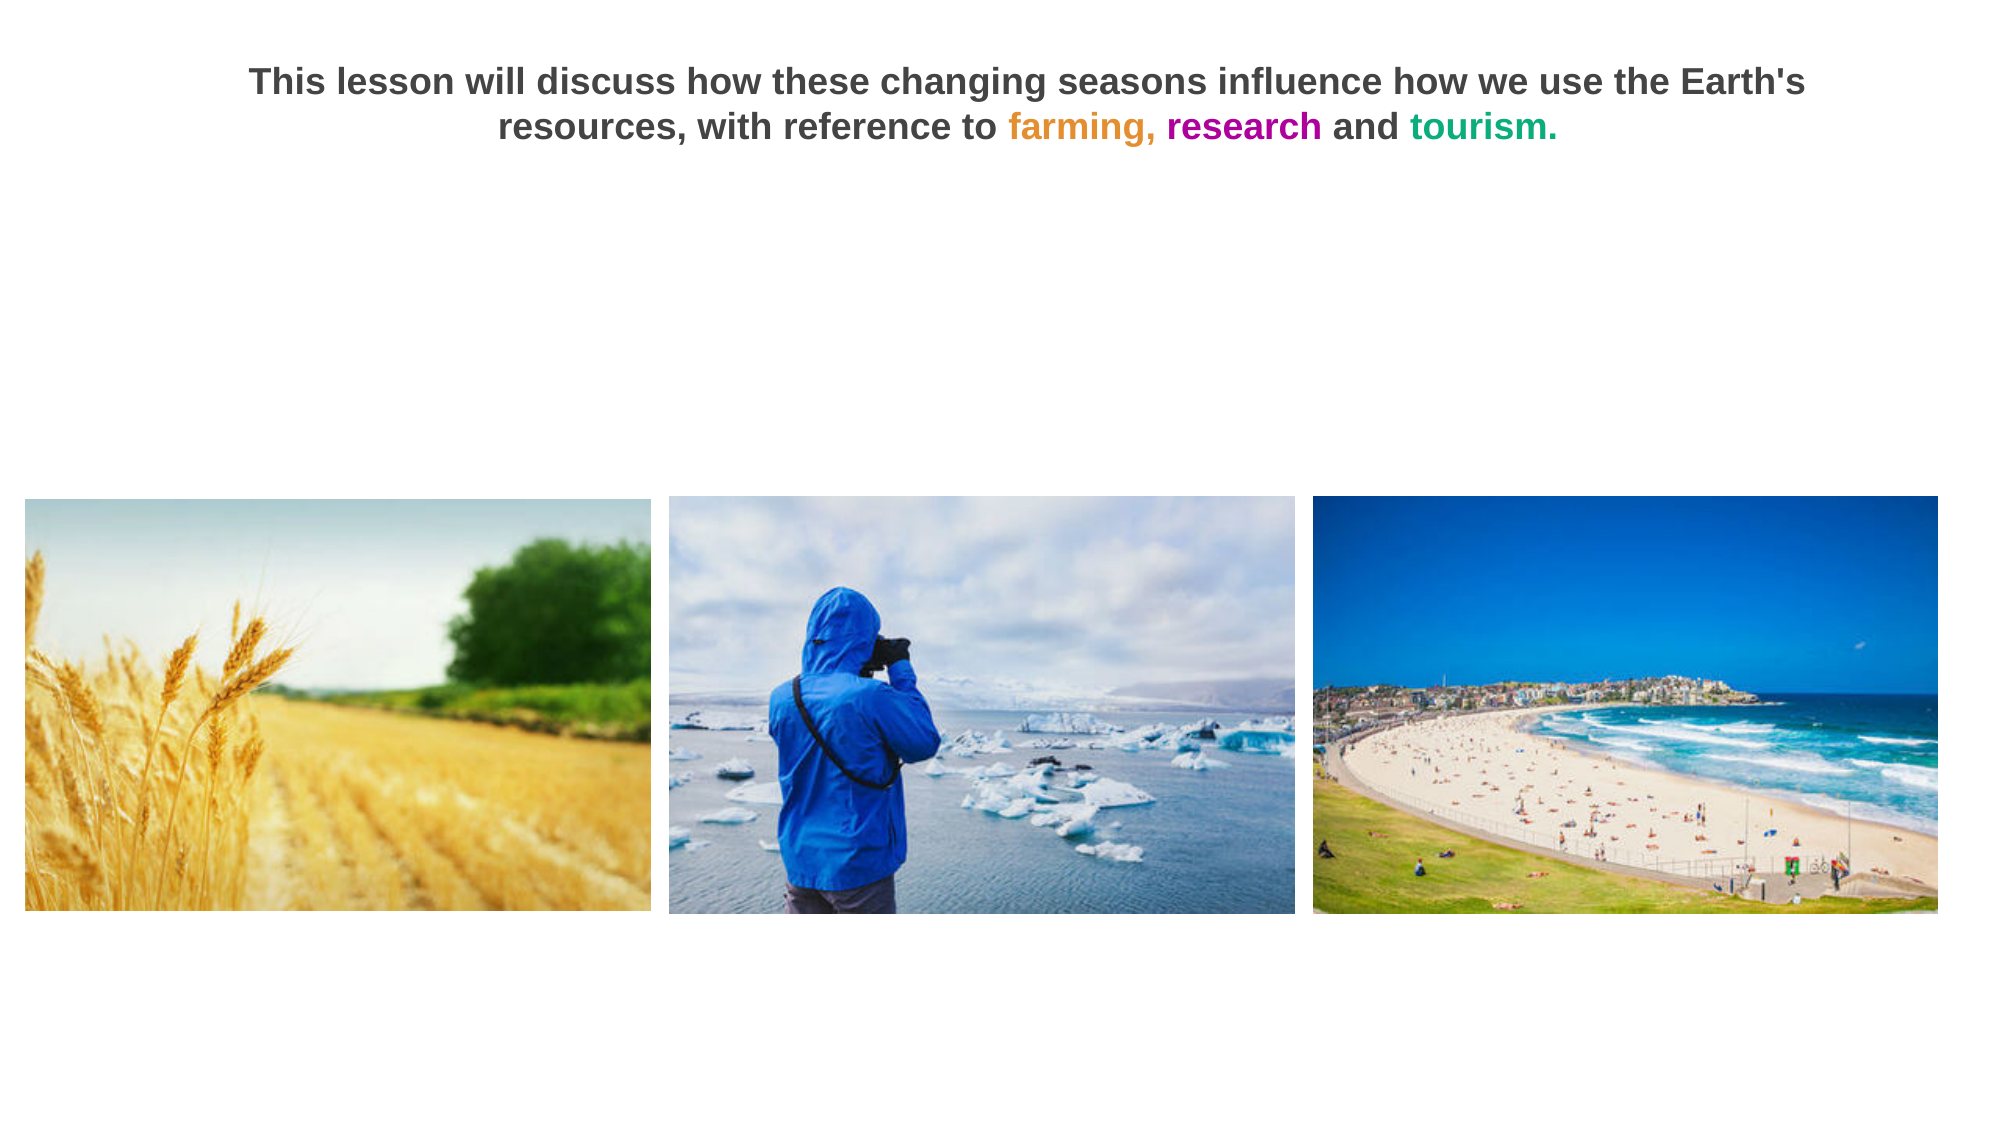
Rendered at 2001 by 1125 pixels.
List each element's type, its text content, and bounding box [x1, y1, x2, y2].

text_box This lesson will discuss how these changing seasons influence how we use the Earth's resources, with reference to farming, research and tourism. [154, 49, 1902, 154]
picture [669, 496, 1295, 914]
picture [25, 499, 651, 911]
picture [1312, 496, 1938, 914]
picture [1807, 720, 1824, 730]
